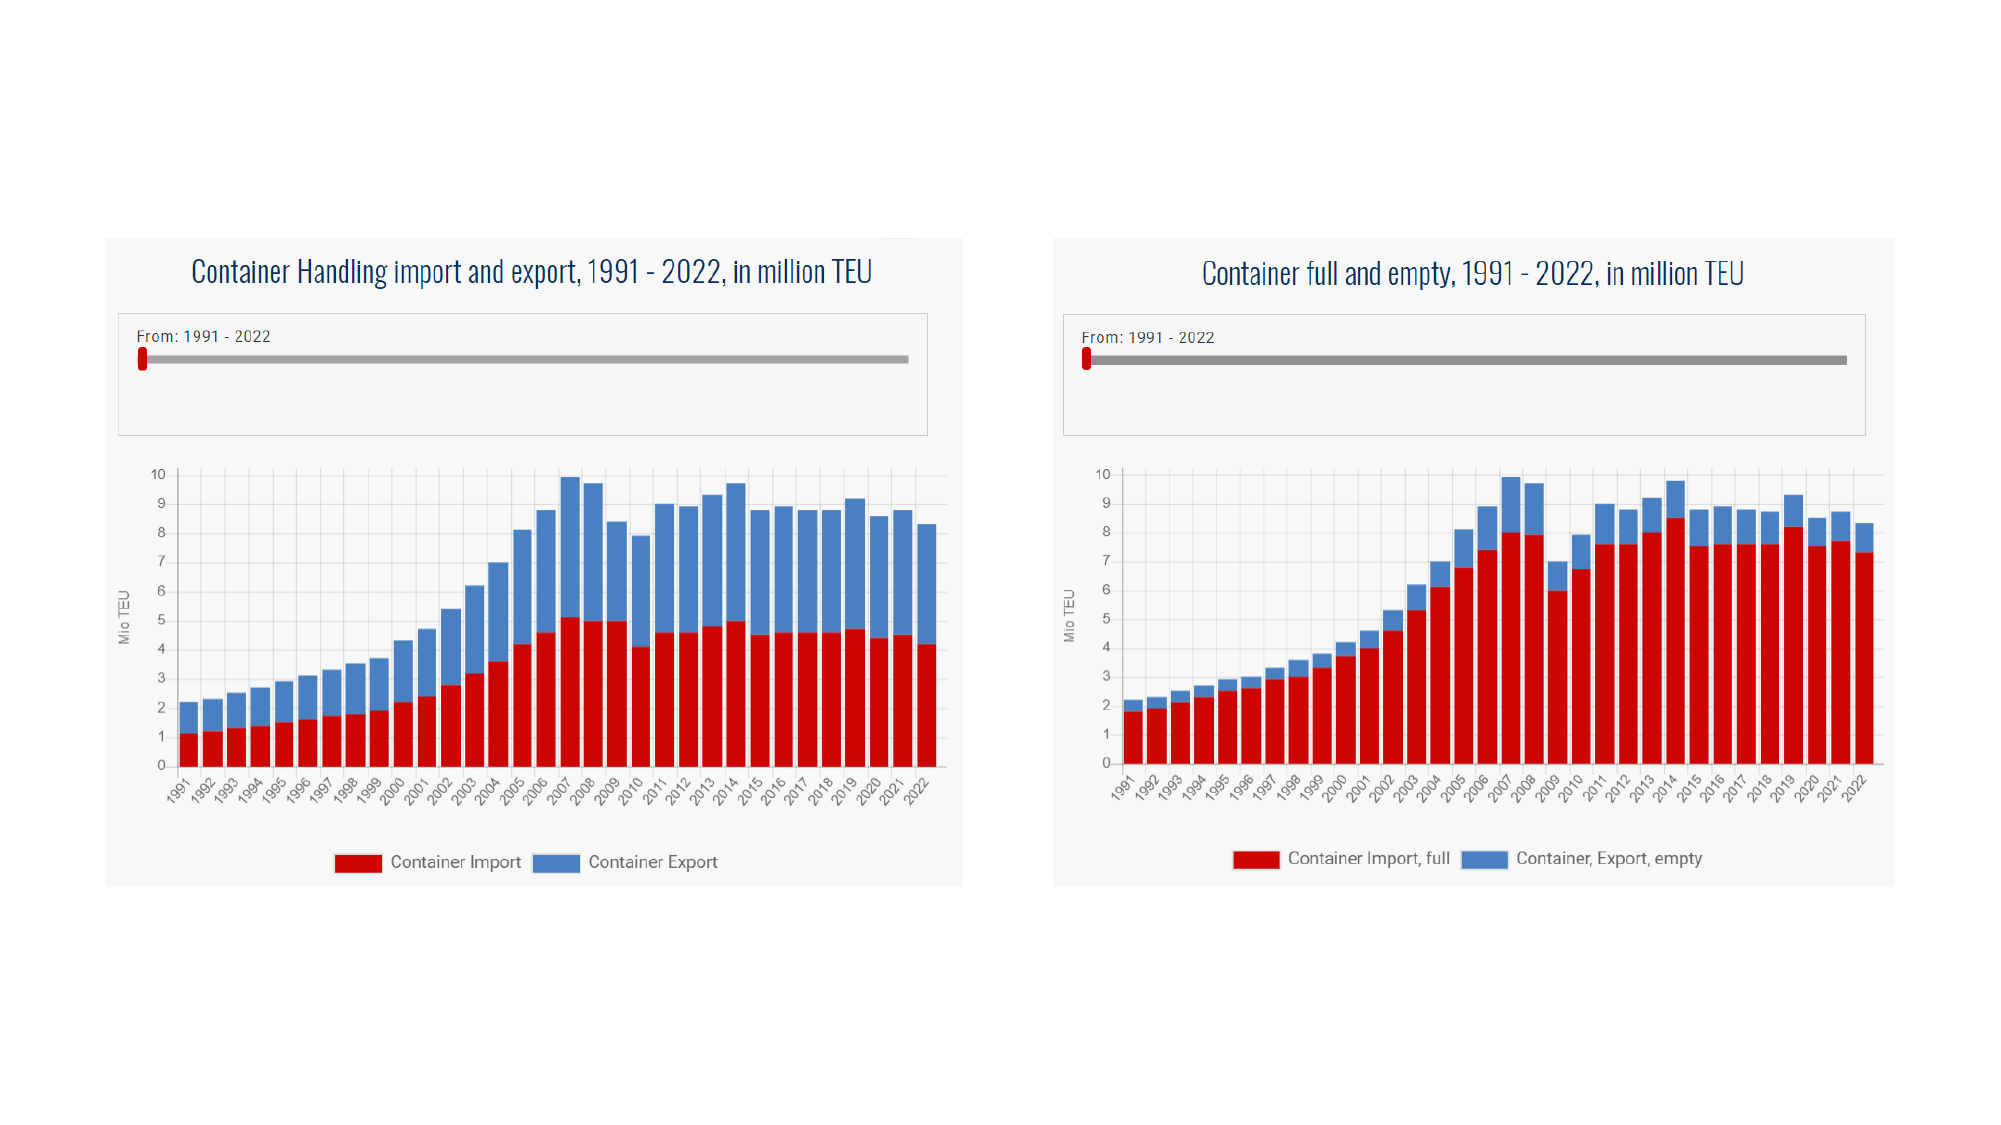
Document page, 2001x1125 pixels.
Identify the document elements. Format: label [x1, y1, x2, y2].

picture [105, 238, 963, 887]
picture [1053, 238, 1895, 887]
